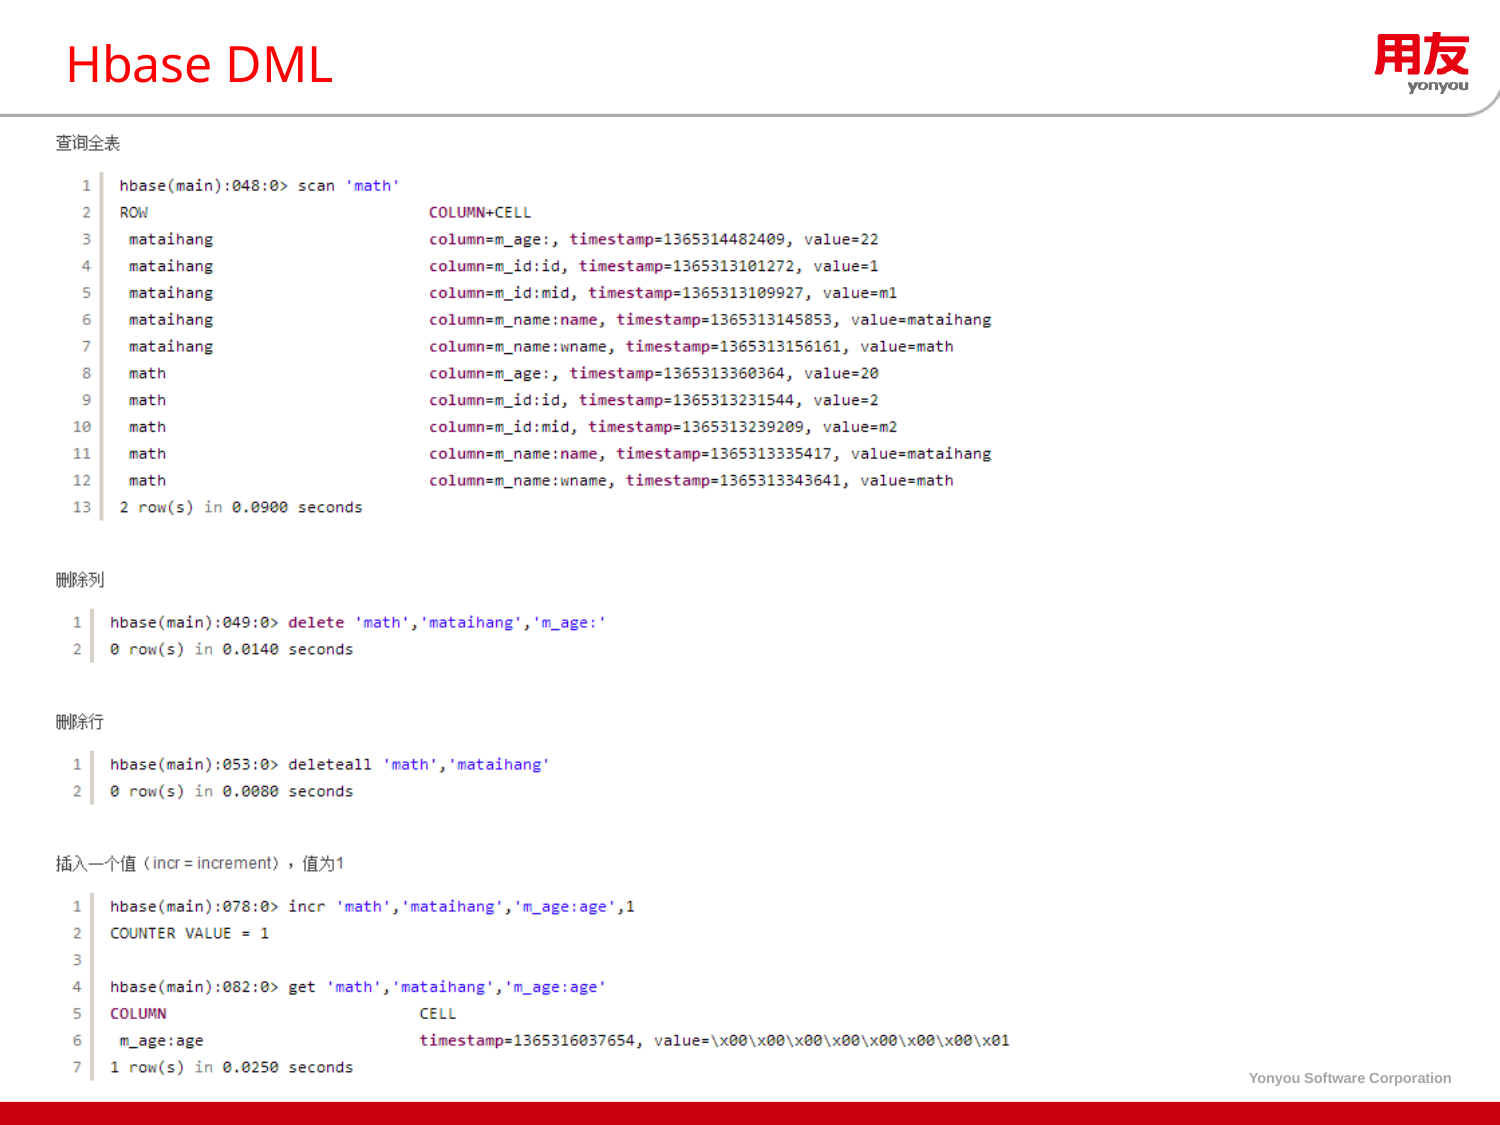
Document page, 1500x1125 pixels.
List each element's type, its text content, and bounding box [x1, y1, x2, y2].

title Hbase DML [50, 25, 1263, 95]
picture [0, 32, 1500, 117]
picture [49, 128, 1013, 1091]
